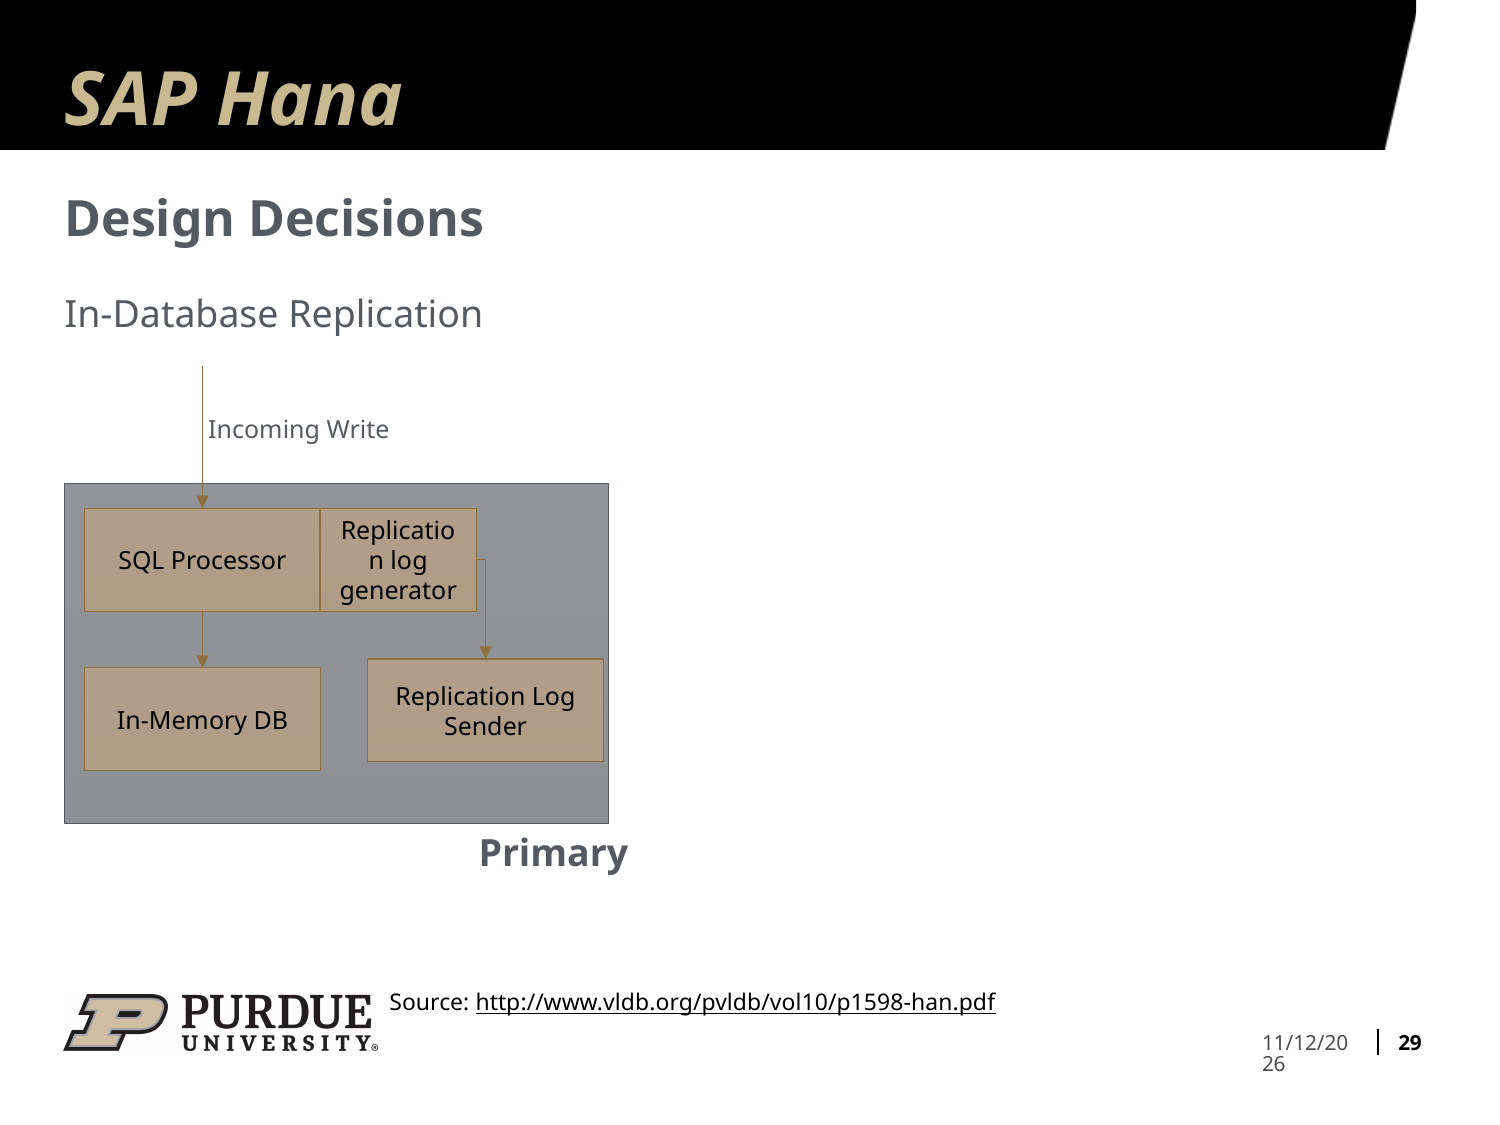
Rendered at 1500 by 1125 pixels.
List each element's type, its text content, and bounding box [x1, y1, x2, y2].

slide_number 29 [1380, 1013, 1441, 1074]
text_box Replication Log Sender [367, 658, 604, 762]
text_box Source: http://www.vldb.org/pvldb/vol10/p1598-han.pdf [374, 980, 1126, 1054]
text_box In-Memory DB [84, 667, 321, 771]
text_box Primary [478, 828, 661, 874]
text_box Design Decisions [64, 186, 585, 247]
title SAP Hana [61, 58, 1204, 148]
text_box [64, 483, 609, 824]
text_box In-Database Replication [64, 289, 925, 335]
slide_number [1247, 1017, 1375, 1071]
text_box Incoming Write [208, 413, 433, 444]
picture [63, 994, 374, 1051]
text_box Replication log generator [319, 508, 477, 612]
text_box SQL Processor [84, 508, 319, 612]
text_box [476, 559, 486, 659]
